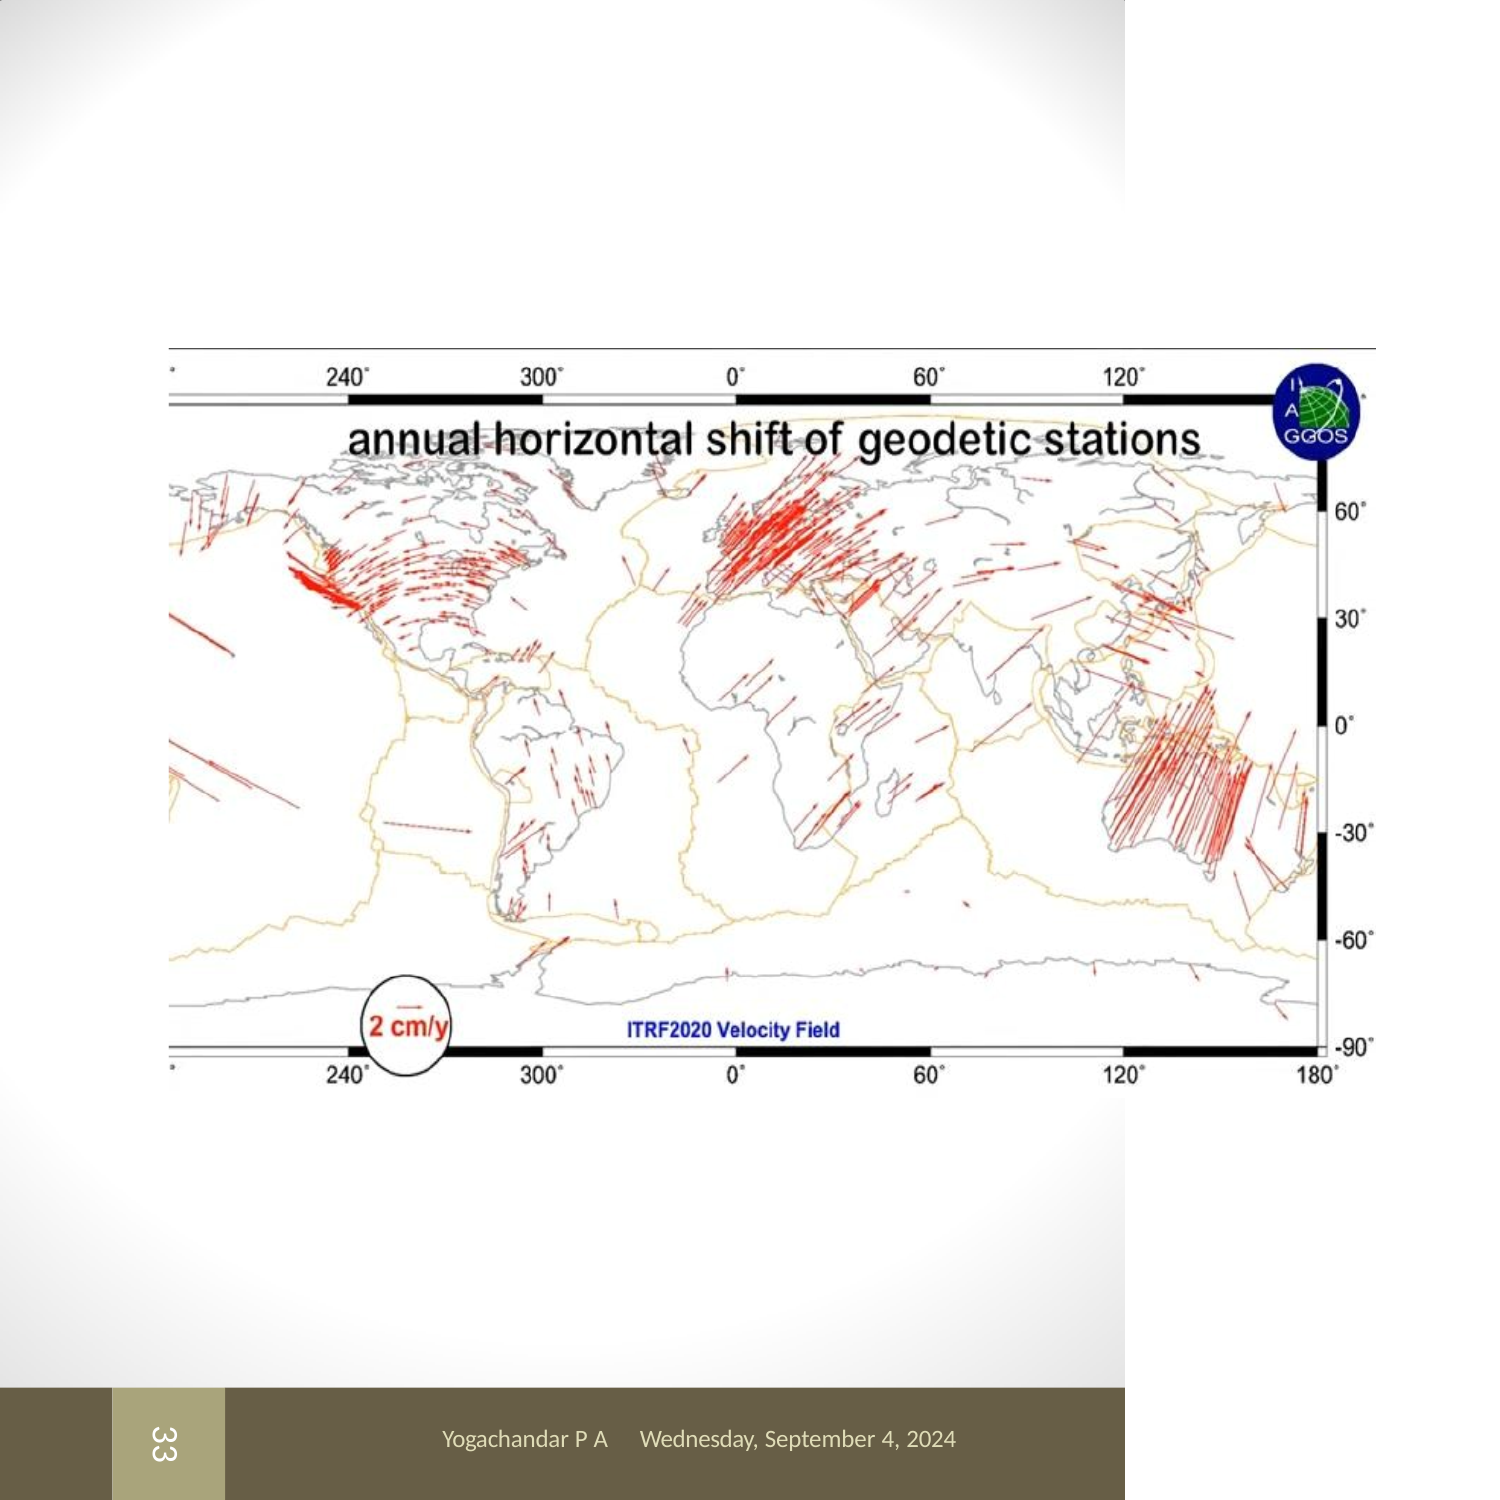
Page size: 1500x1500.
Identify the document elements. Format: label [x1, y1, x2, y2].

text_box [0, 0, 1126, 1500]
picture [1243, 348, 1376, 1098]
text_box [436, 79, 1243, 1421]
